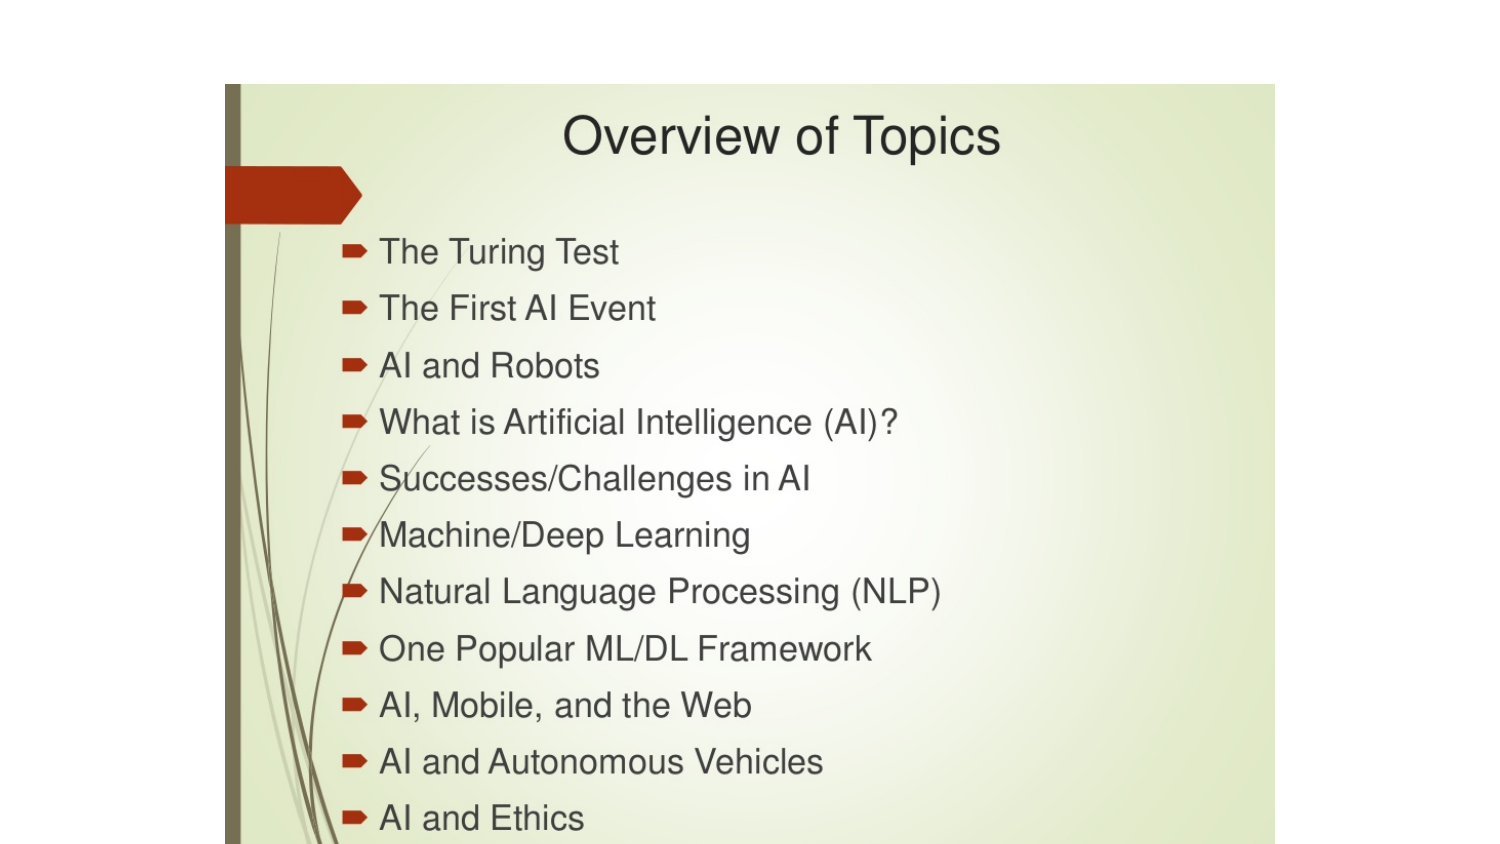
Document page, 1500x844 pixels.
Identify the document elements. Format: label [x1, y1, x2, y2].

picture [224, 84, 1276, 844]
